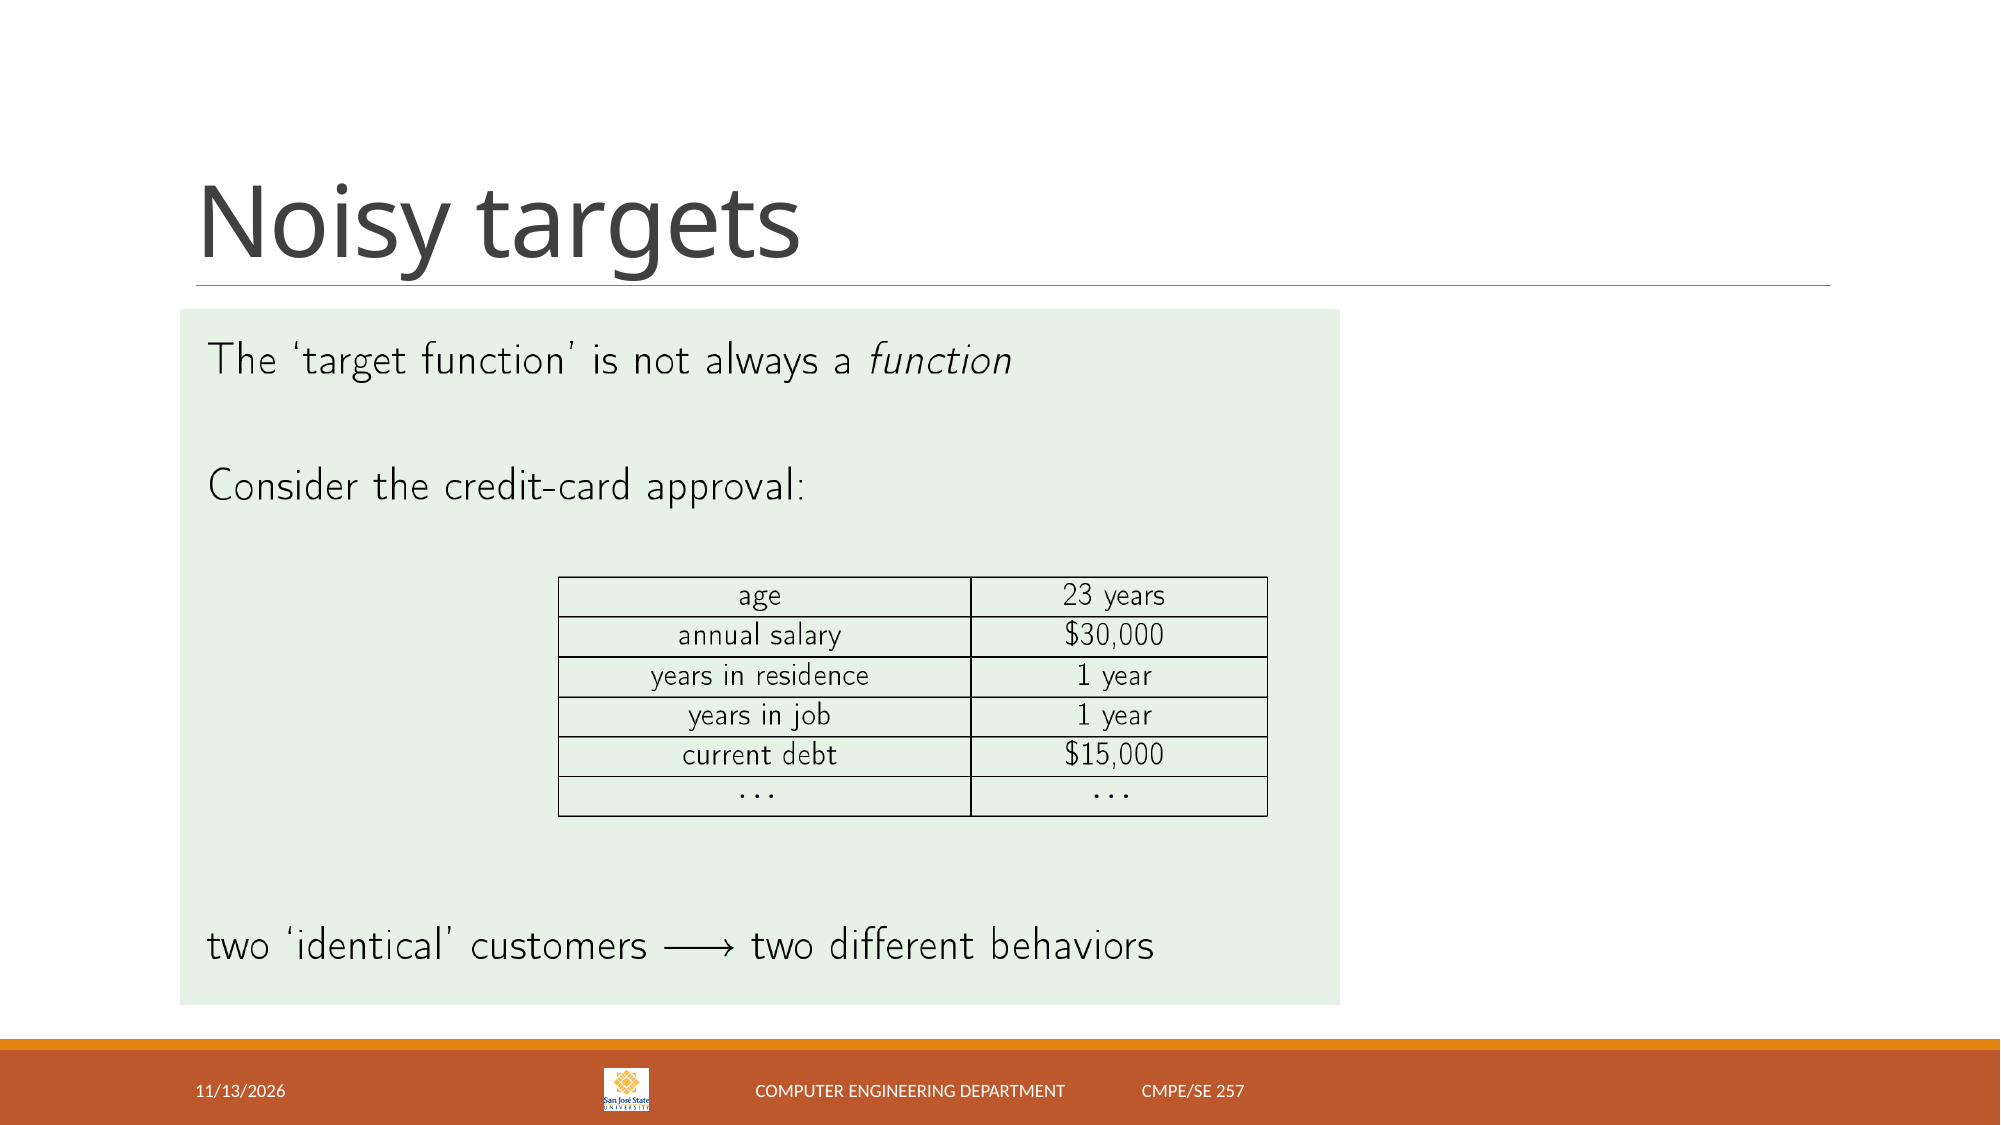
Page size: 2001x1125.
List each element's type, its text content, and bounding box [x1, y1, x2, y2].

footer Computer Engineering Department CMPE/SE 257 [604, 1059, 1396, 1120]
picture [179, 309, 1341, 1006]
title Noisy targets [180, 47, 1830, 285]
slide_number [180, 1059, 586, 1120]
